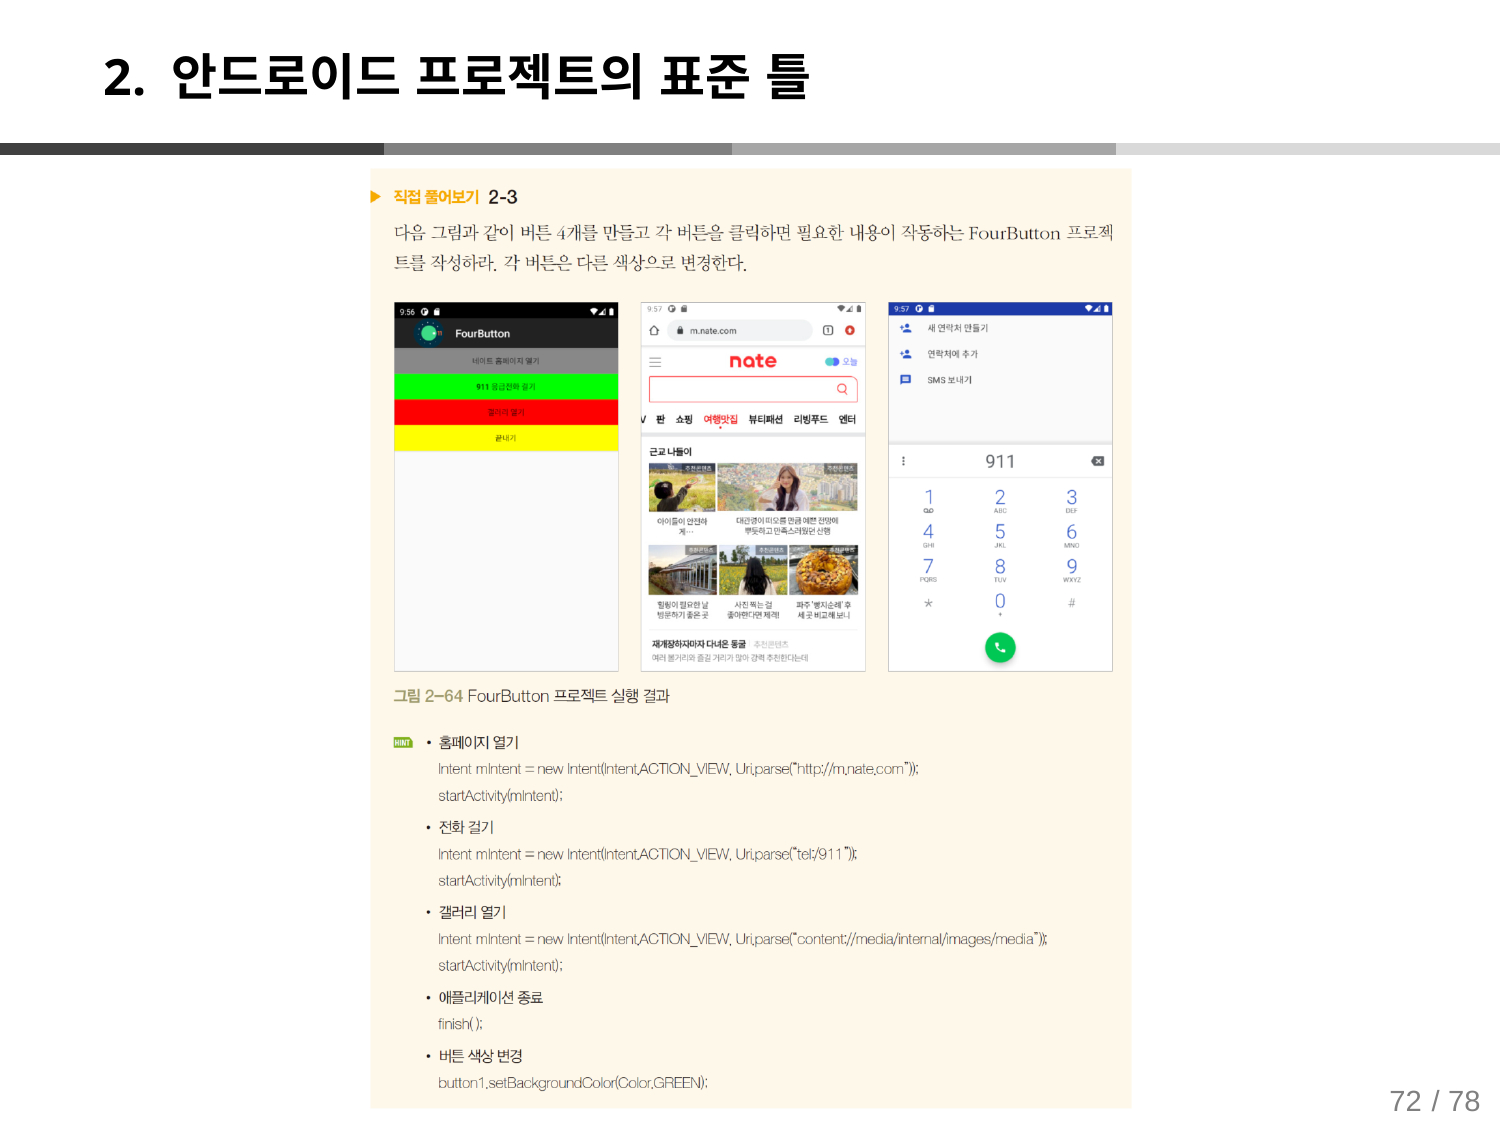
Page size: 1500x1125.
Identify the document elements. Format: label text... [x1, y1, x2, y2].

picture [360, 158, 1140, 1113]
title 2. 안드로이드 프로젝트의 표준 틀 [88, 30, 1211, 121]
